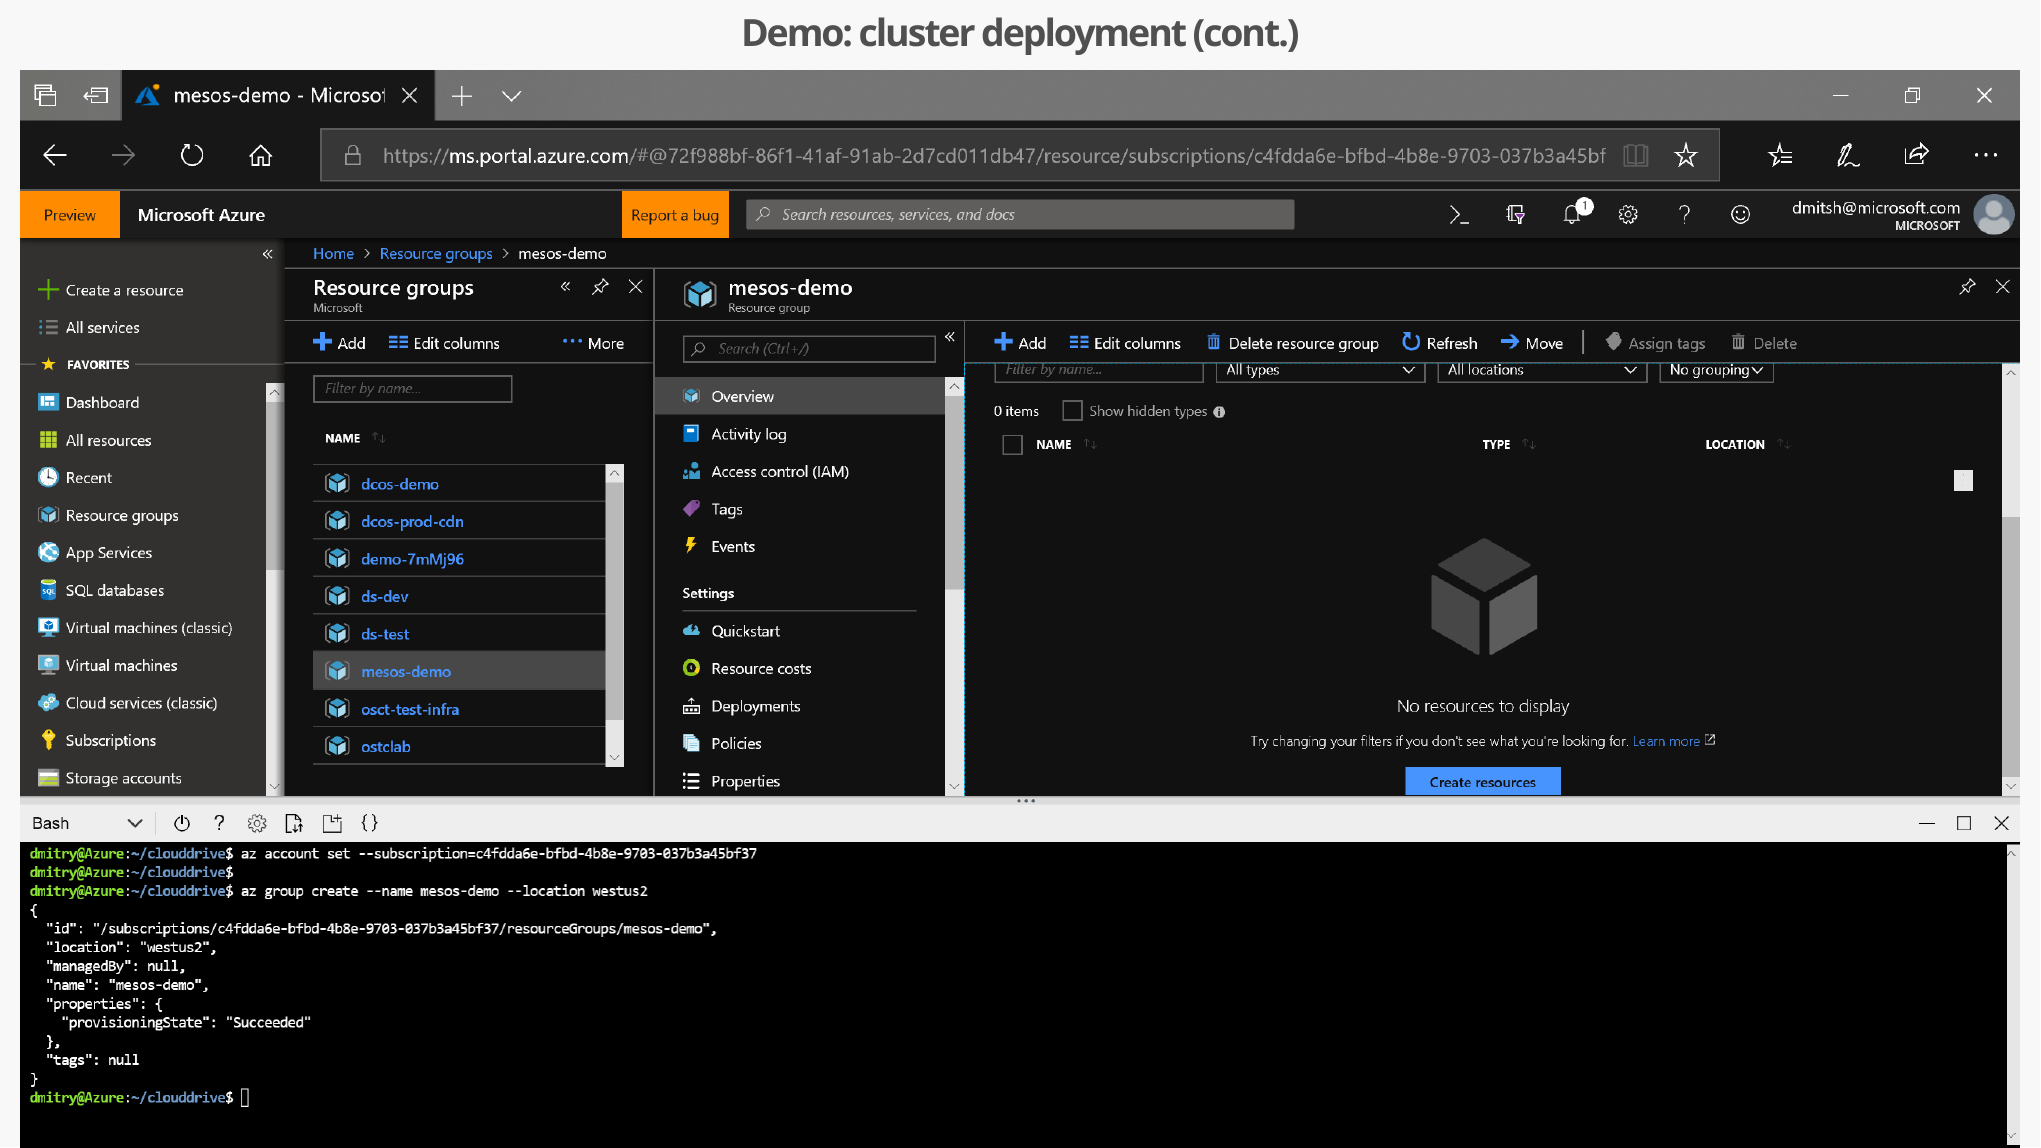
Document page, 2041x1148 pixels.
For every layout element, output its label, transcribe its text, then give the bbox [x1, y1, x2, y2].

text_box Demo: cluster deployment (cont.) [45, 0, 1996, 49]
picture [19, 70, 2021, 1148]
